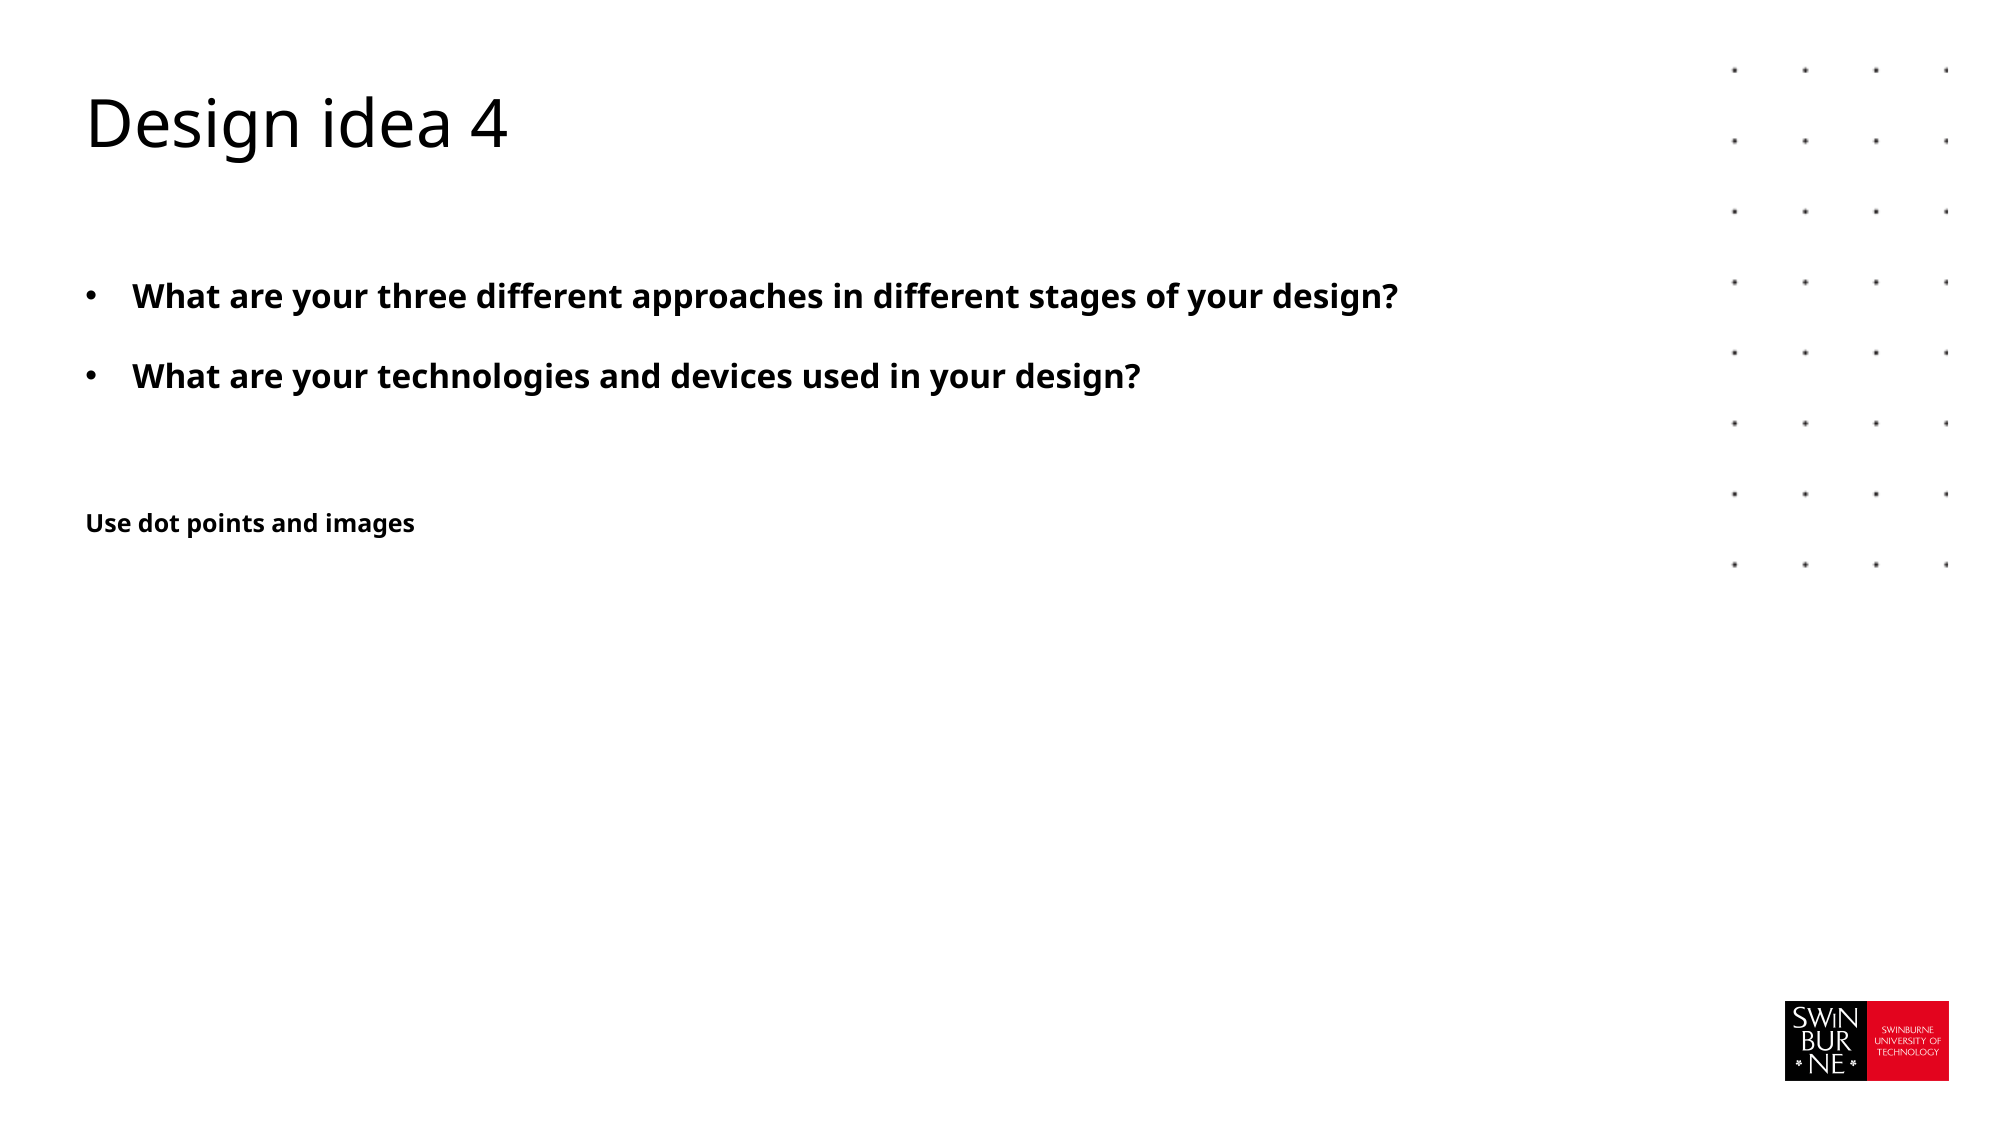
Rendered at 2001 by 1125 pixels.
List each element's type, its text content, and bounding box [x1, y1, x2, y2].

subtitle Use dot points and images [70, 500, 1660, 546]
title Design idea 4 [70, 73, 1660, 170]
picture [1785, 1001, 1949, 1081]
list What are your three different approaches in different stages of your design? What are your technologies and devices used in your design? [70, 247, 1660, 333]
